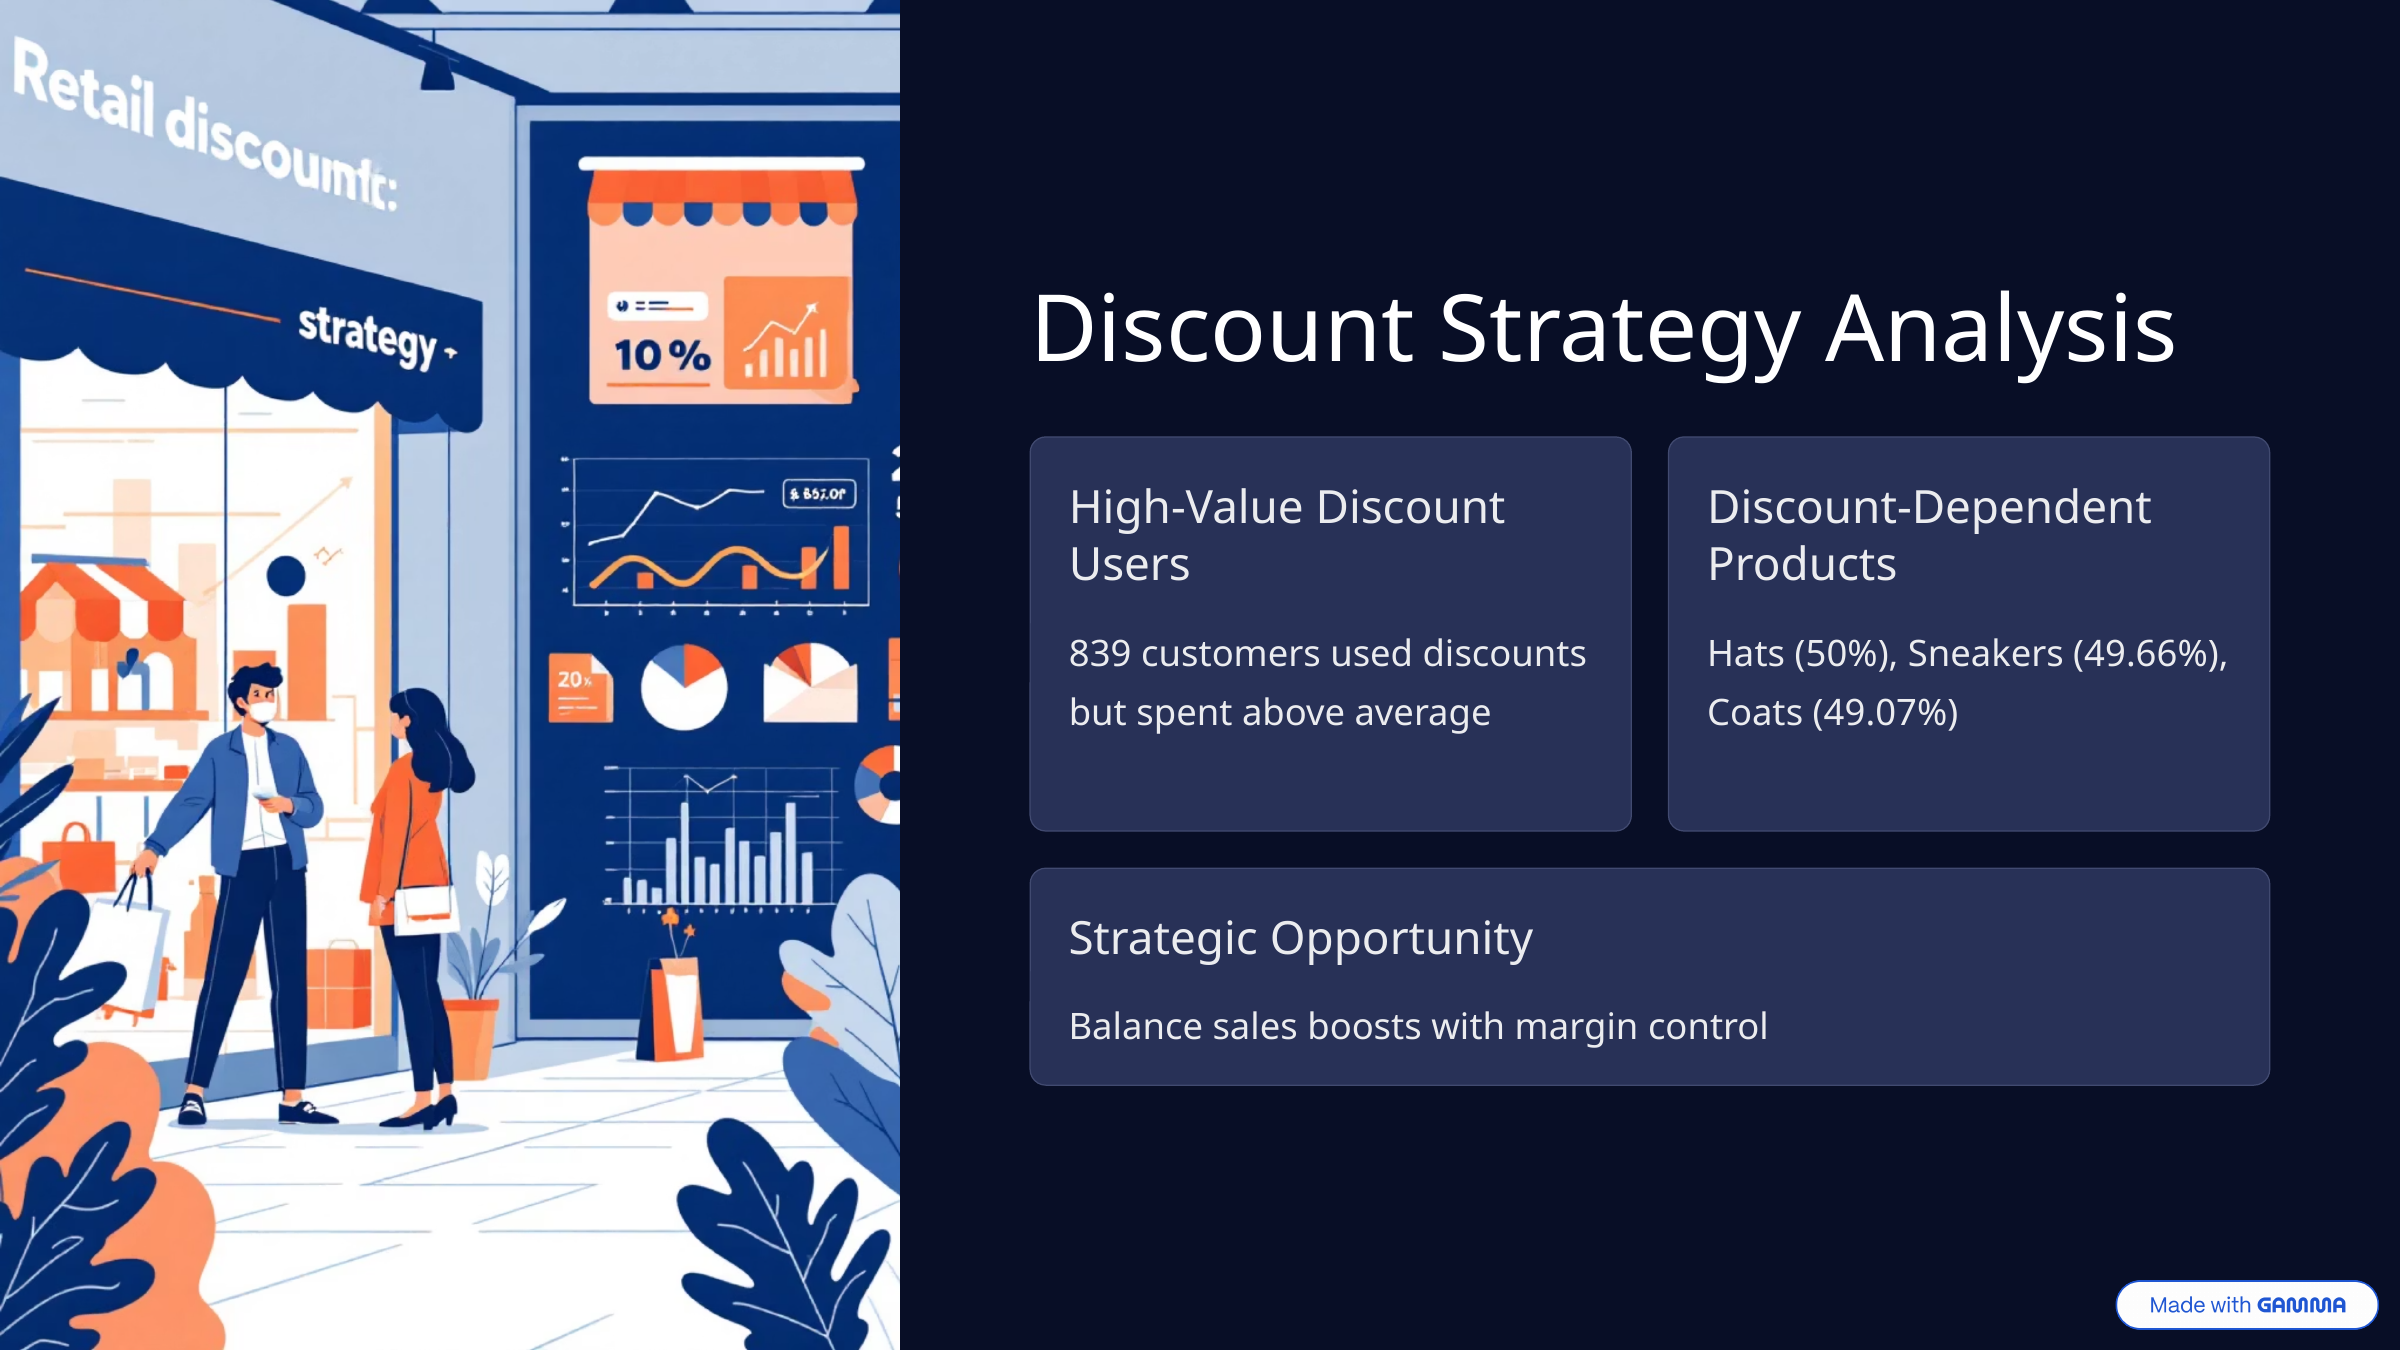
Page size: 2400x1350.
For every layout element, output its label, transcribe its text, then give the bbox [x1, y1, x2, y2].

text_box Hats (50%), Sneakers (49.66%), Coats (49.07%) [1706, 613, 2232, 733]
picture [0, 0, 900, 1350]
text_box [1668, 436, 2270, 832]
picture [2106, 1271, 2389, 1339]
text_box High-Value Discount Users [1068, 475, 1593, 592]
text_box [1030, 436, 1632, 832]
text_box [1030, 868, 2270, 1086]
text_box Discount Strategy Analysis [1030, 264, 2222, 382]
text_box 839 customers used discounts but spent above average [1068, 613, 1593, 793]
text_box Balance sales boosts with margin control [1068, 987, 2232, 1047]
text_box Strategic Opportunity [1068, 906, 1555, 965]
text_box Discount-Dependent Products [1706, 475, 2232, 592]
